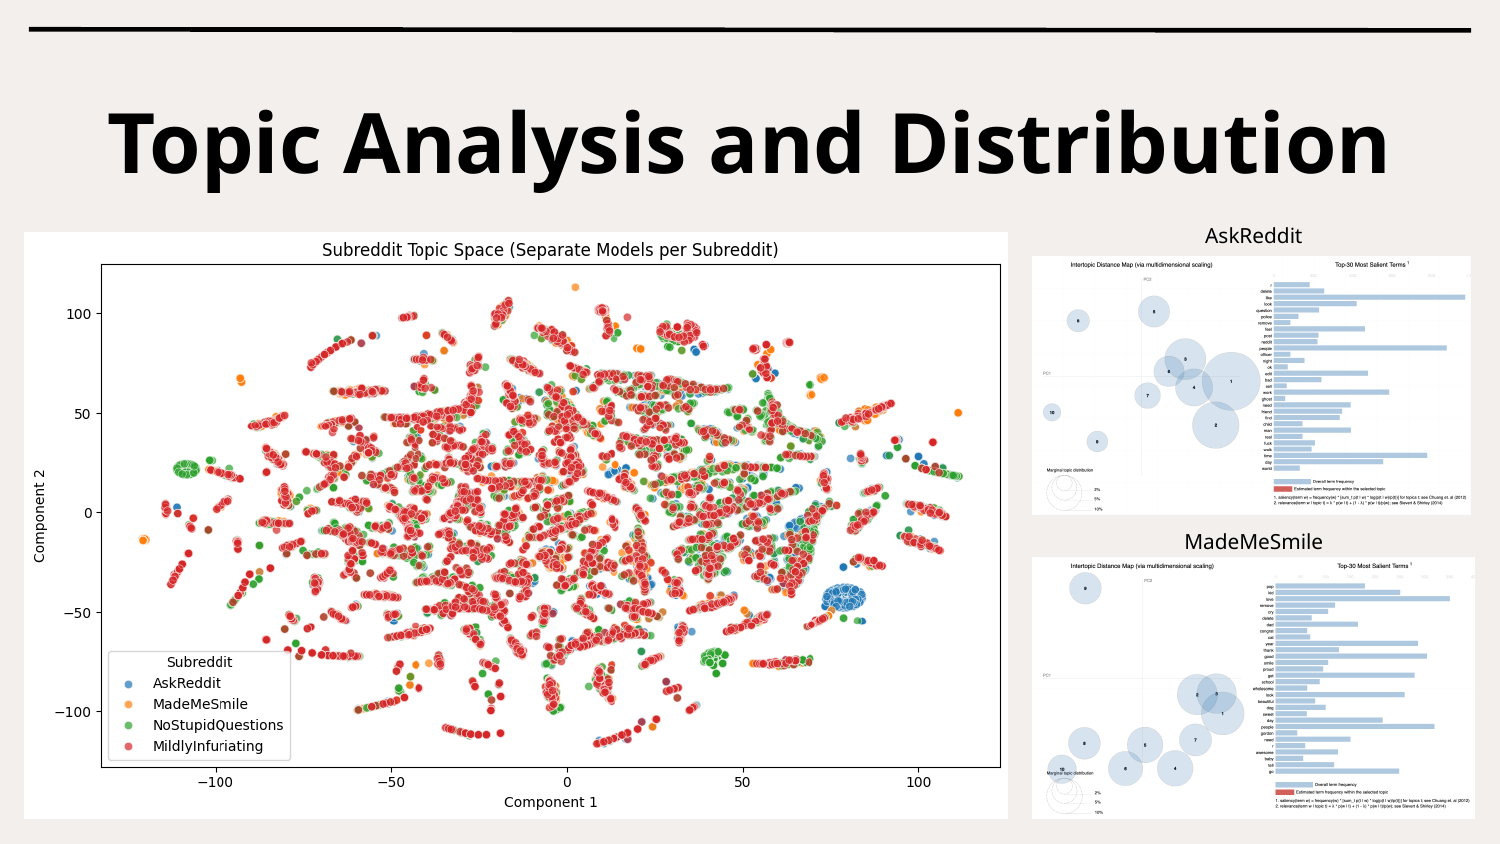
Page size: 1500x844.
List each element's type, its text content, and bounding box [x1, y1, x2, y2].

text_box MadeMeSmile [1146, 524, 1361, 555]
picture [1032, 255, 1471, 515]
text_box AskReddit [1183, 207, 1325, 254]
picture [24, 232, 1008, 819]
picture [1032, 557, 1476, 819]
title Topic Analysis and Distribution [37, 75, 1463, 208]
